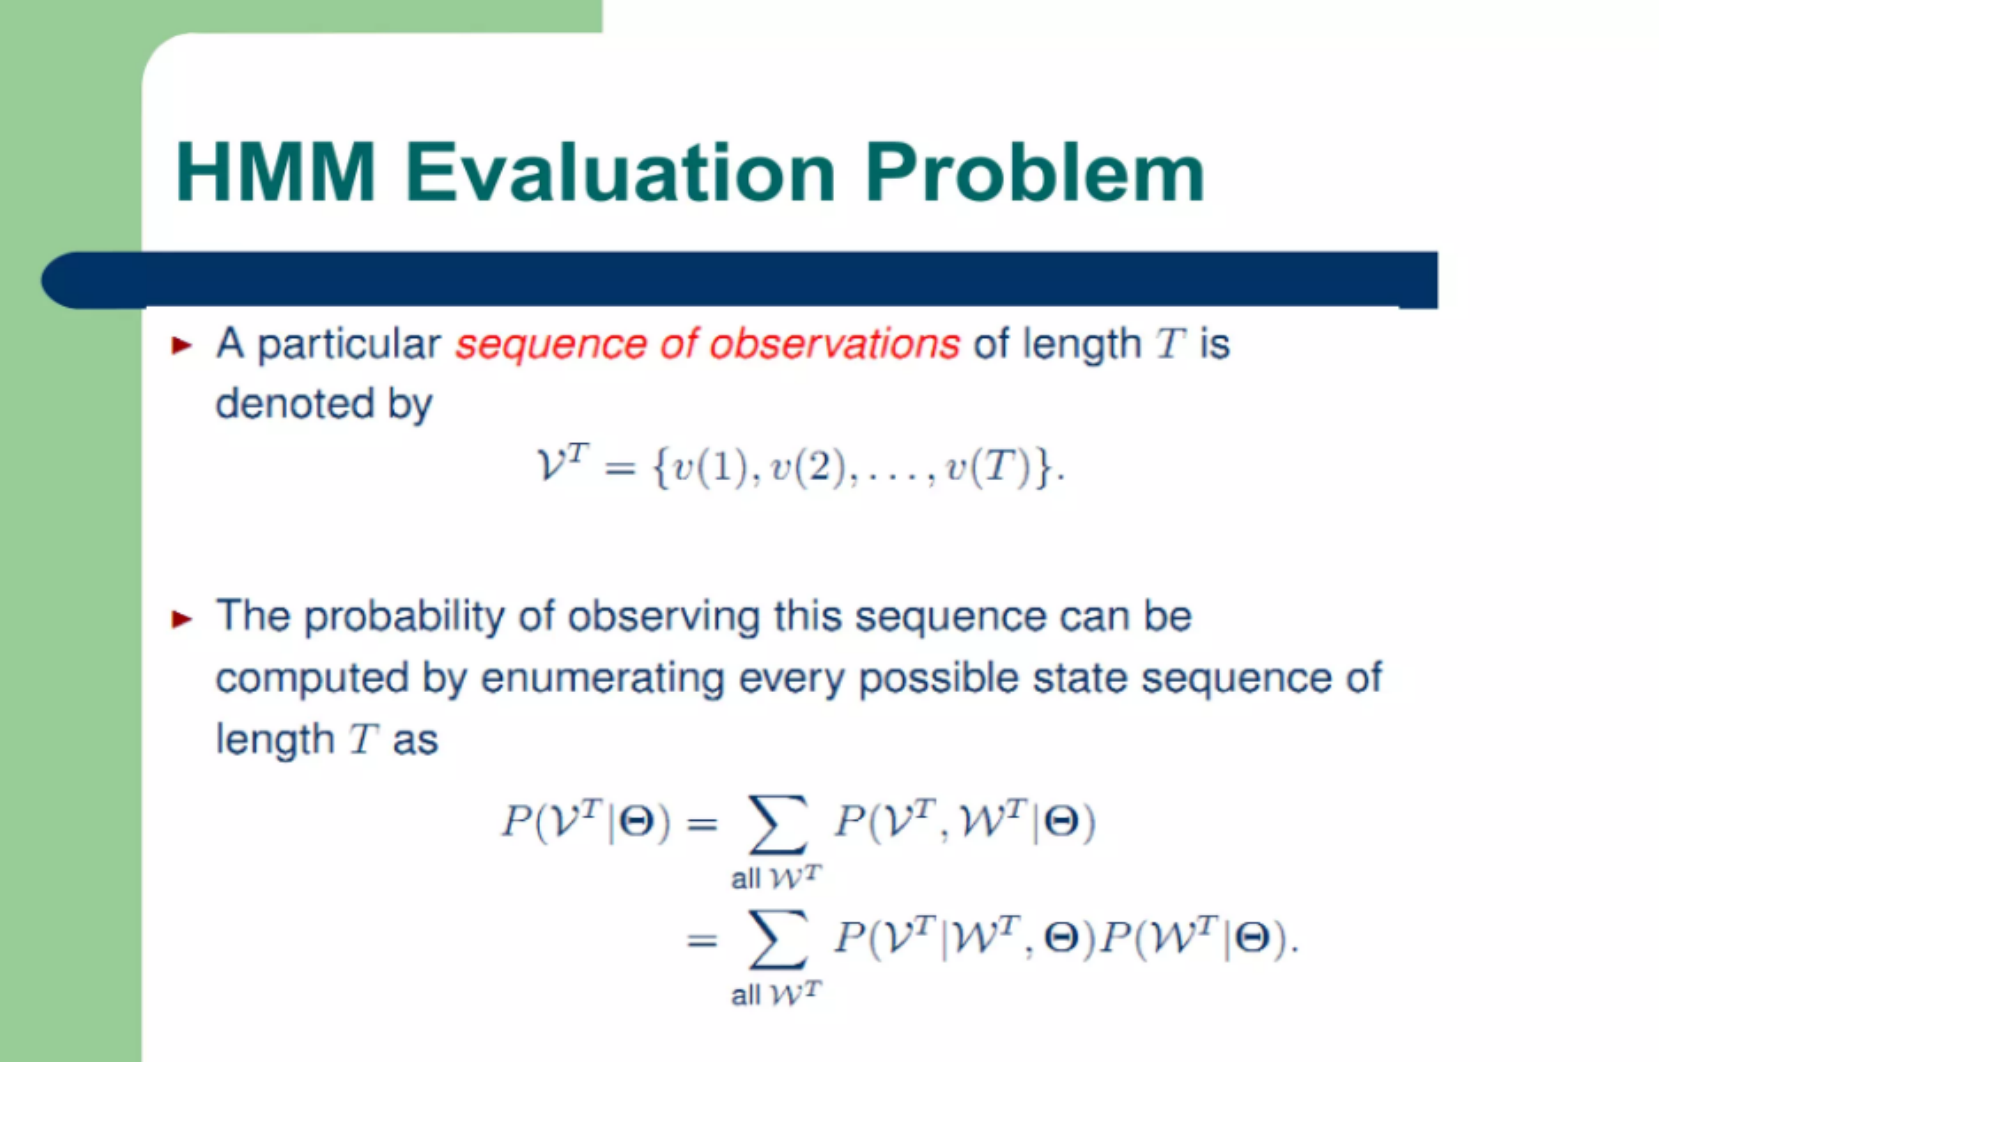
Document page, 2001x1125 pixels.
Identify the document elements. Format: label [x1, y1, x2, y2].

picture [0, 0, 1659, 1062]
